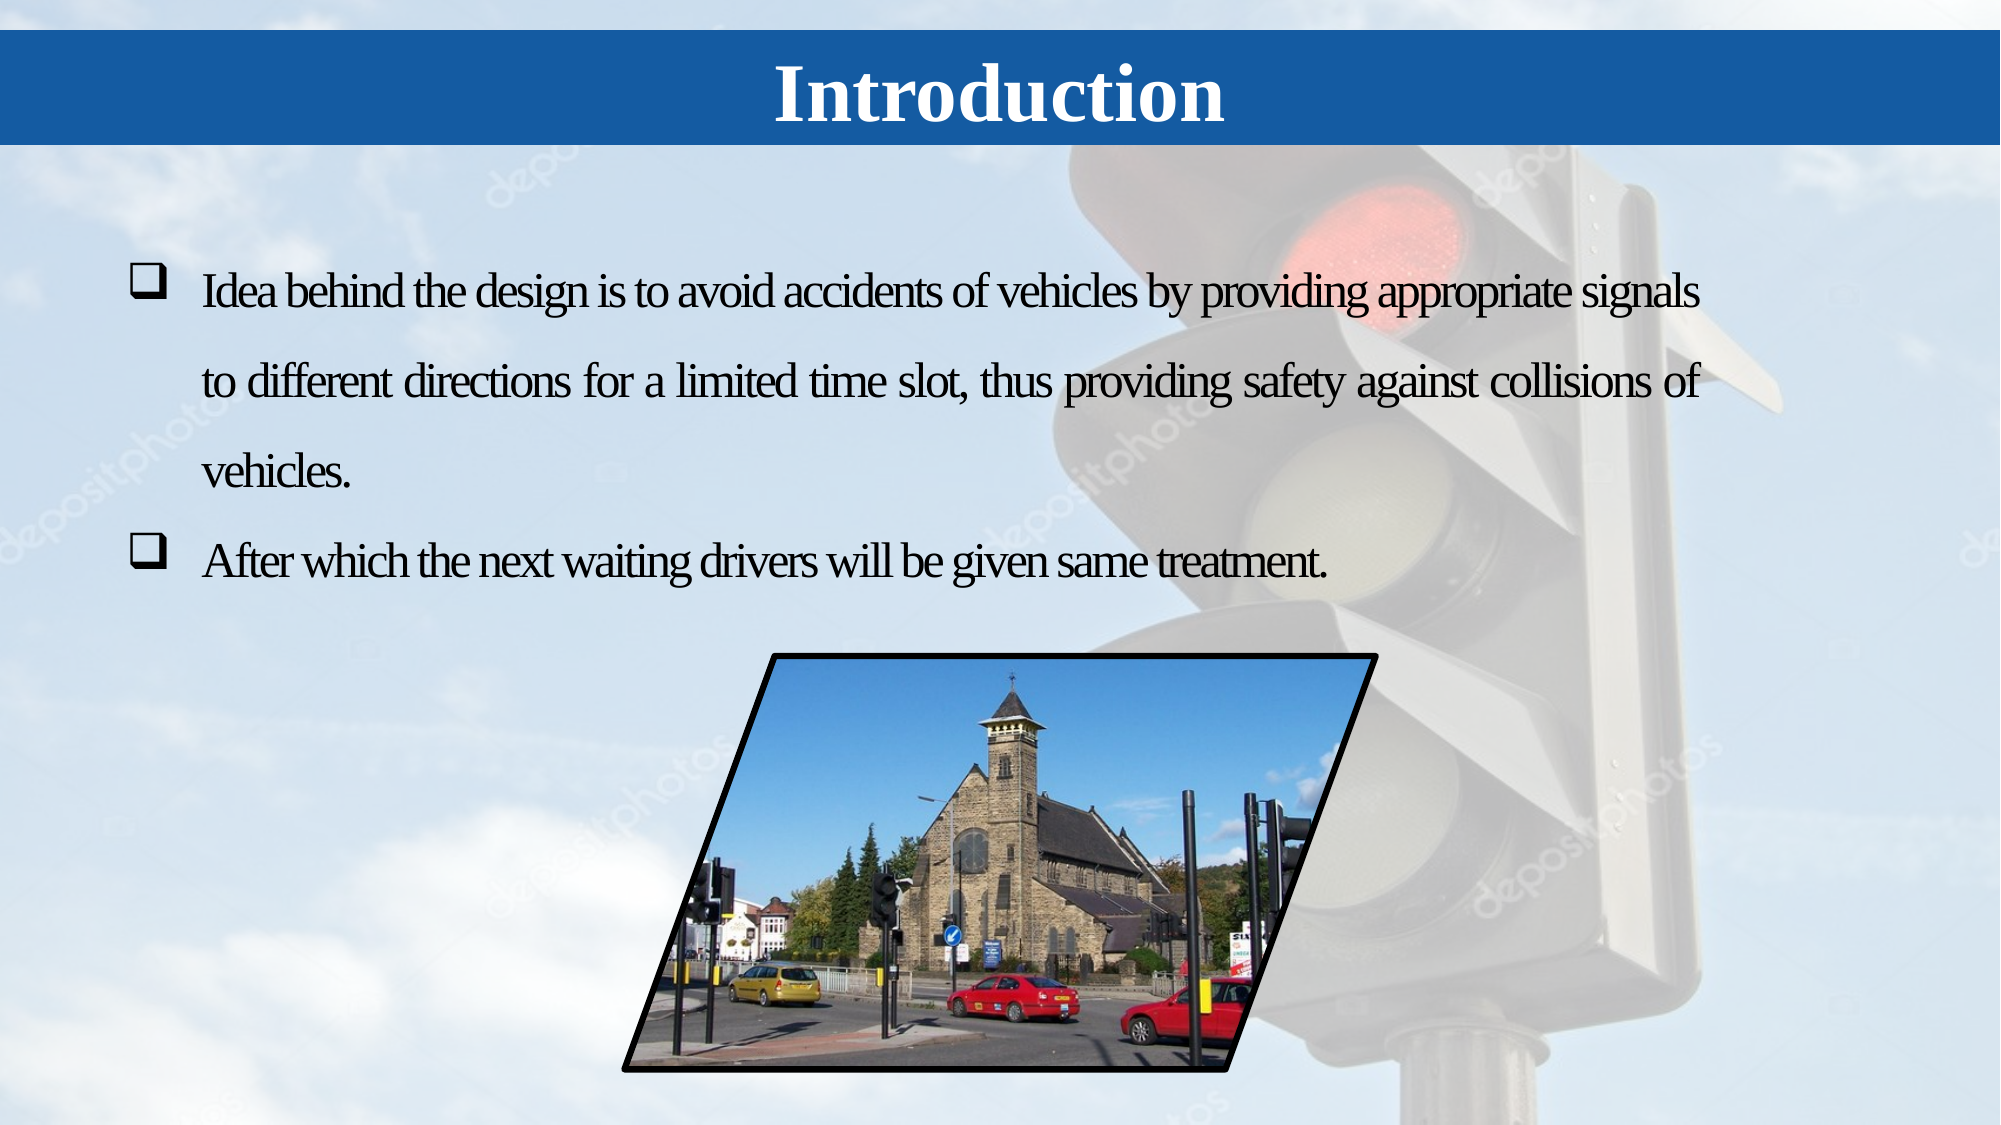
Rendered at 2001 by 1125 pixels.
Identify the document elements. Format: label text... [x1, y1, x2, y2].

text_box Introduction [0, 30, 2000, 145]
text_box Idea behind the design is to avoid accidents of vehicles by providing appropriate signals to different directions for a limited time slot, thus providing safety against collisions of vehicles. After which the next waiting drivers will be given same treatment. [111, 220, 1712, 596]
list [624, 656, 1376, 1070]
